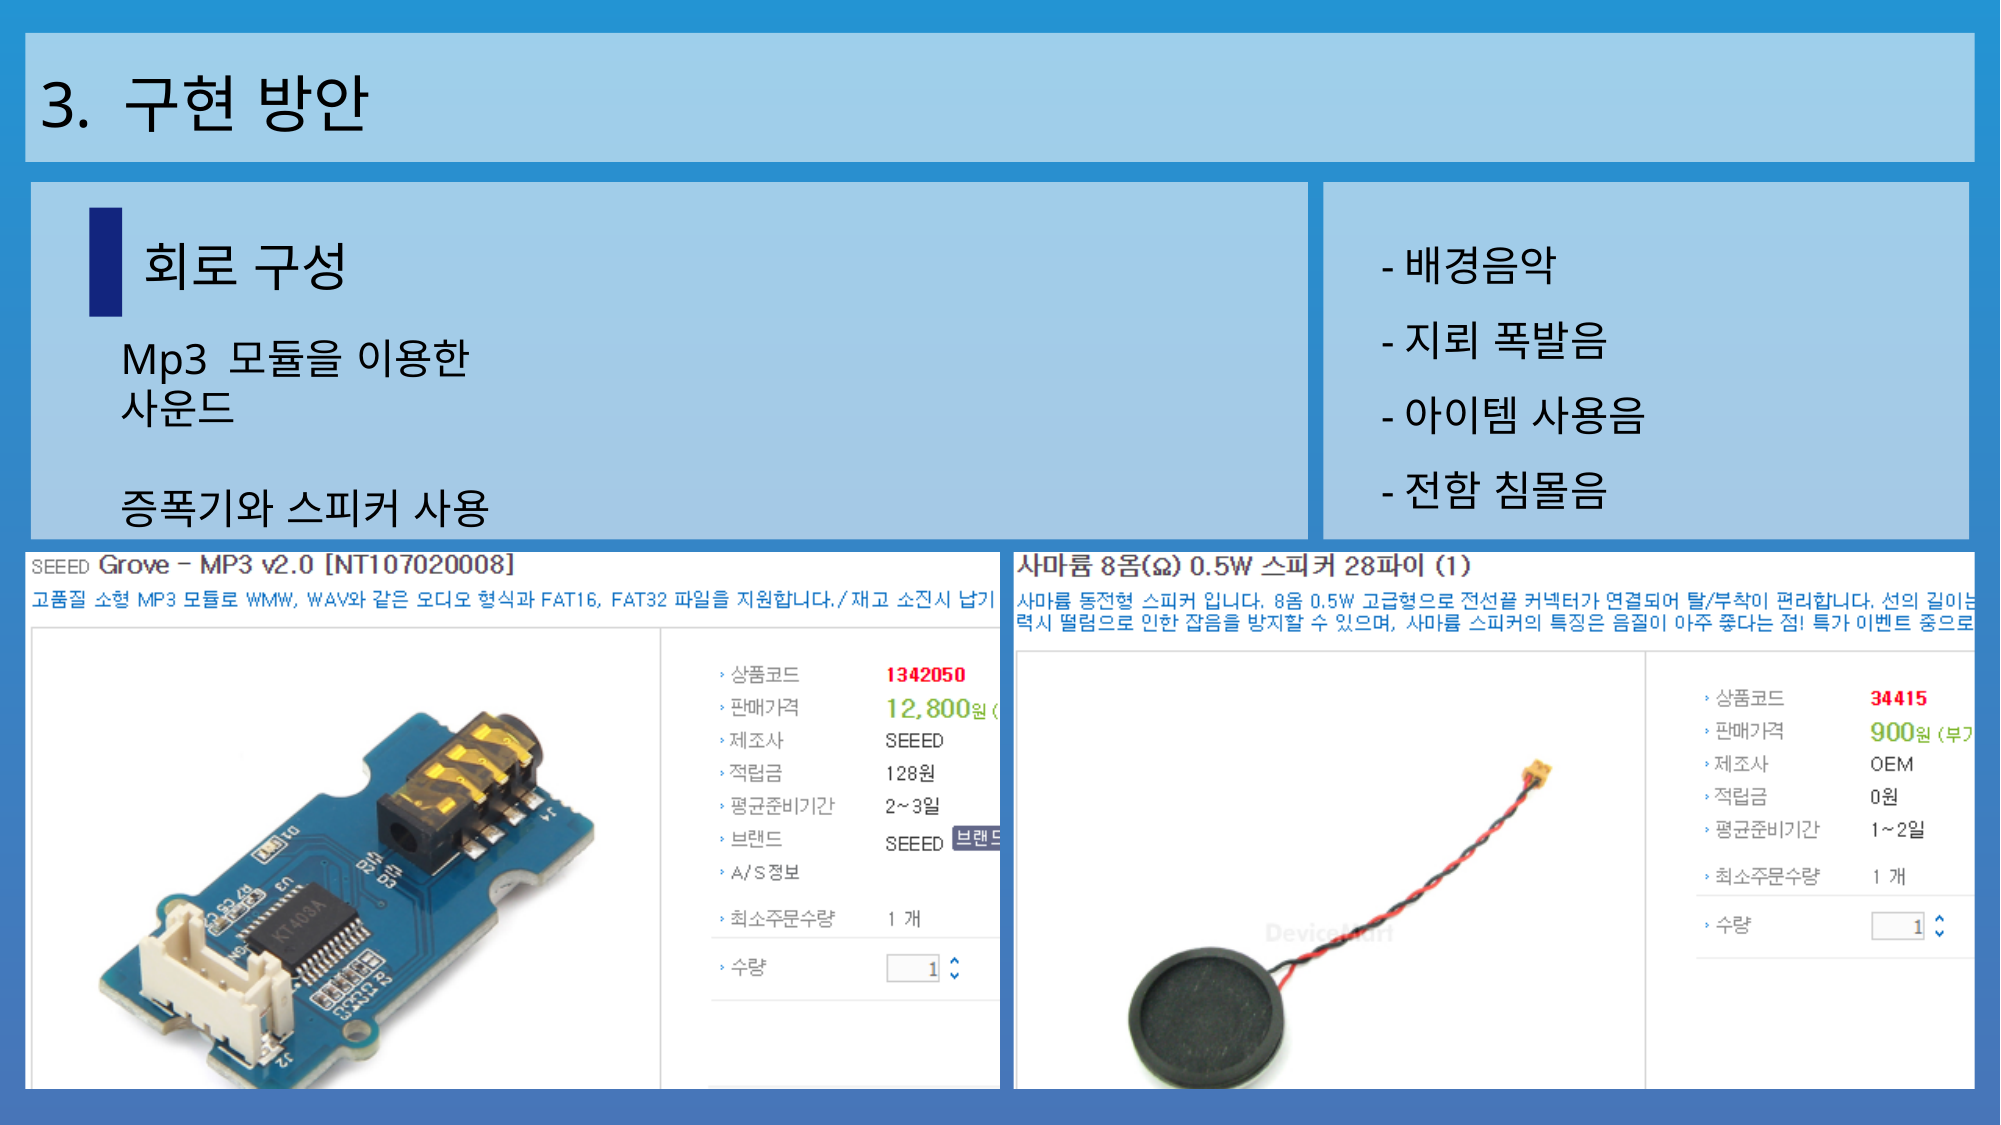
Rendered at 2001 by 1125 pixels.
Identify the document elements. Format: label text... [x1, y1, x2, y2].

picture [1013, 552, 1975, 1089]
text_box -배경음악 -지뢰 폭발음 -아이템 사용음 -전함 침몰음 [1366, 207, 2000, 573]
text_box [24, 32, 1976, 163]
picture [25, 552, 1000, 1089]
text_box [88, 207, 123, 318]
text_box Mp3 모듈을 이용한 사운드 증폭기와 스피커 사용 [105, 325, 609, 552]
text_box [30, 181, 1309, 540]
text_box 3. 구현 방안 [25, 58, 420, 148]
text_box [1322, 181, 1970, 540]
text_box 회로 구성 [128, 226, 959, 304]
